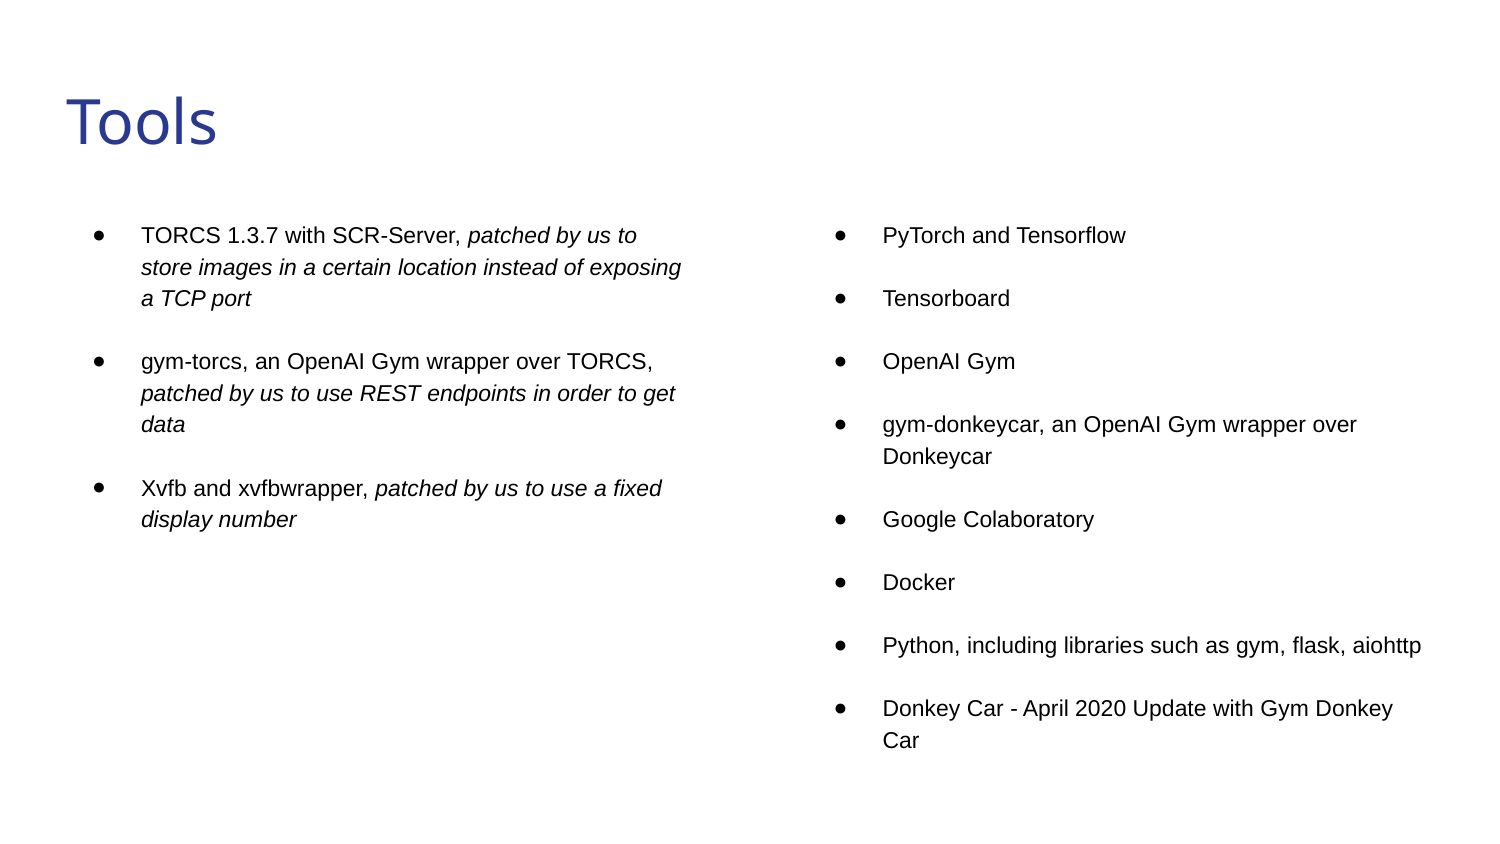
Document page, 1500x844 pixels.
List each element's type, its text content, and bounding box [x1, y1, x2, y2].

list PyTorch and Tensorflow Tensorboard OpenAI Gym gym-donkeycar, an OpenAI Gym wrapper over Donkeycar Google Colaboratory Docker Python, including libraries such as gym, flask, aiohttp Donkey Car - April 2020 Update with Gym Donkey Car [792, 201, 1449, 750]
title Tools [51, 67, 1449, 167]
list TORCS 1.3.7 with SCR-Server, patched by us to store images in a certain location instead of exposing a TCP port gym-torcs, an OpenAI Gym wrapper over TORCS, patched by us to use REST endpoints in order to get data Xvfb and xvfbwrapper, patched by us to use a fixed display number [51, 201, 708, 750]
